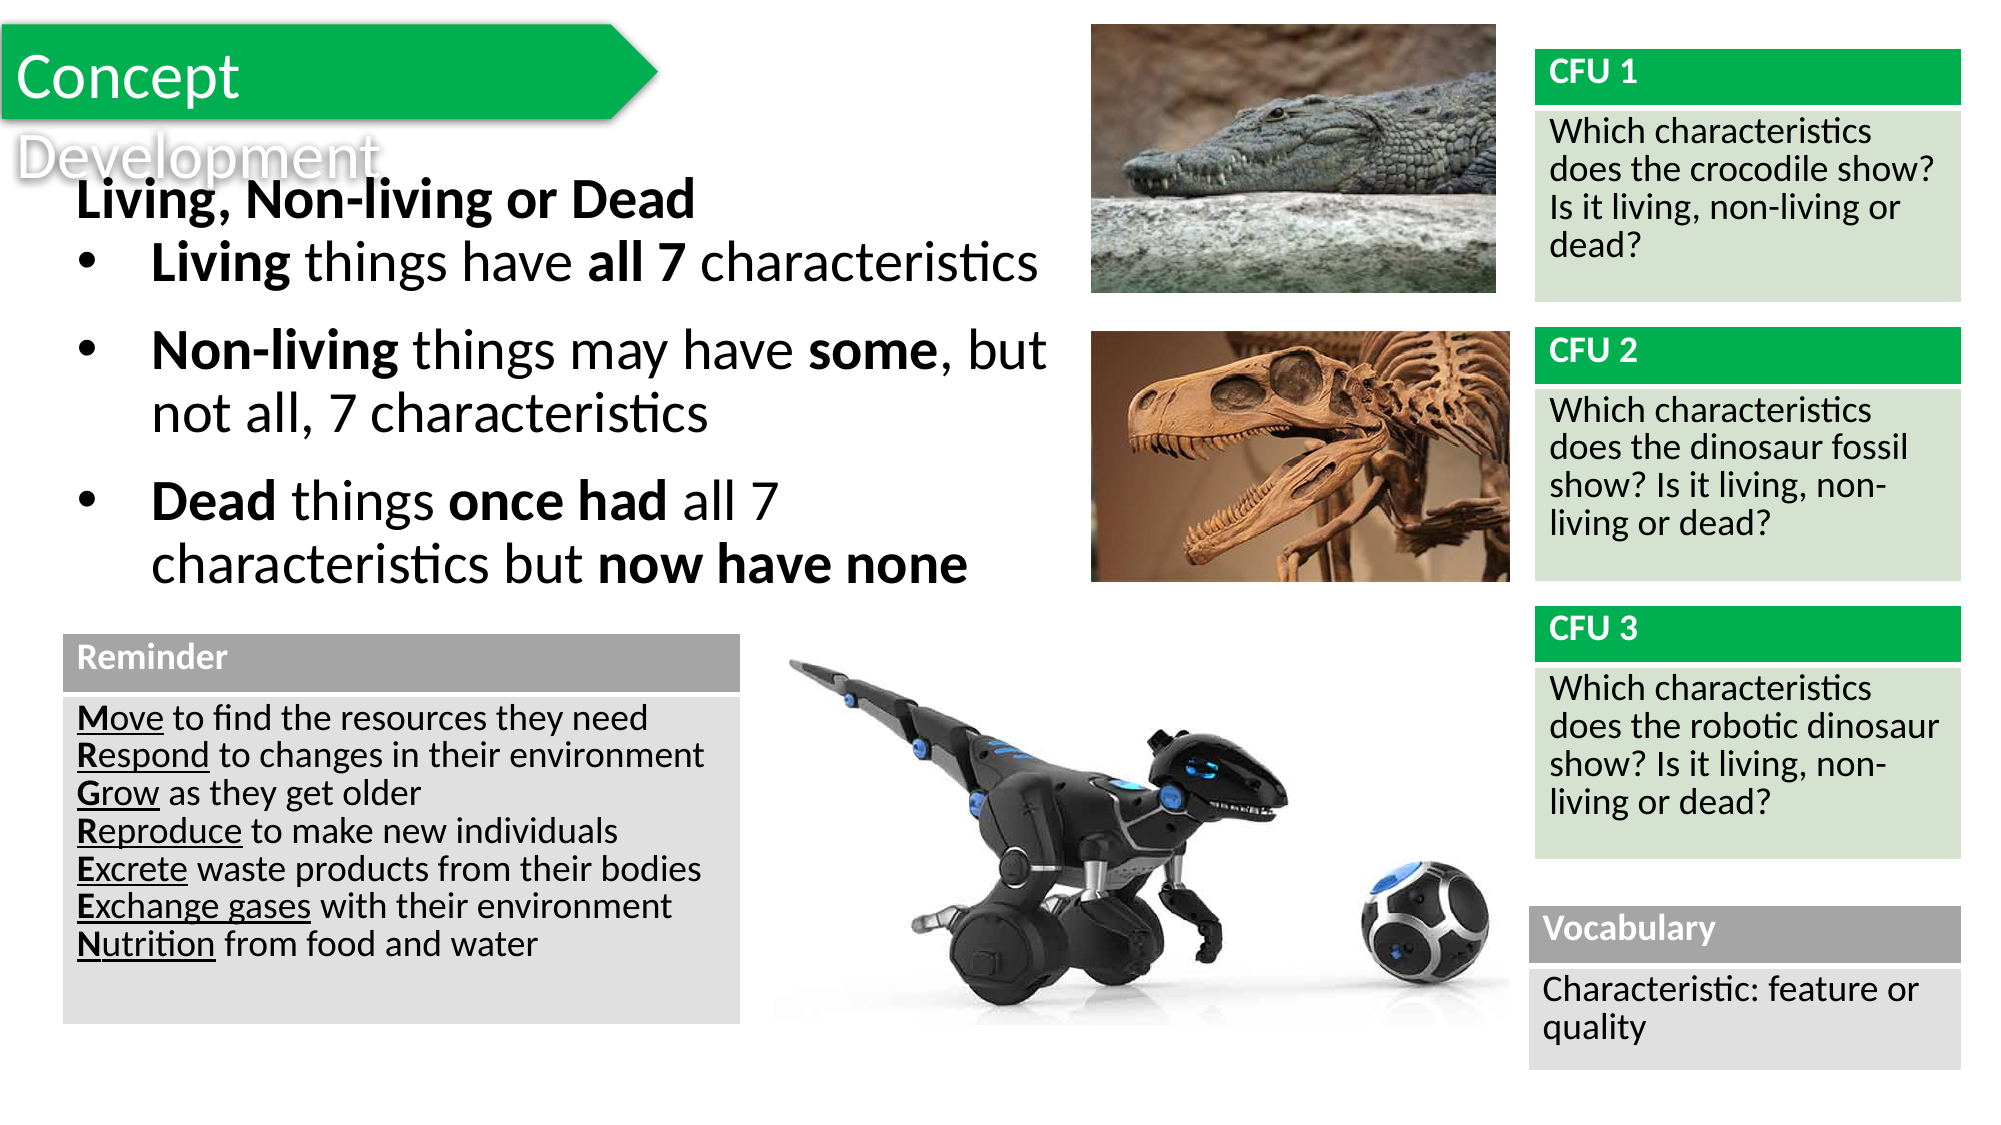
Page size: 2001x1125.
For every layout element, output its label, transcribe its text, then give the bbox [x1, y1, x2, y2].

table_header CFU 2 [1535, 327, 1961, 384]
table_header CFU 1 [1535, 49, 1961, 105]
table_cell Which characteristics does the robotic dinosaur show? Is it living, non-living or dead? [1535, 668, 1961, 859]
table_cell Characteristic: feature or quality [1529, 969, 1961, 1070]
table_header CFU 3 [1535, 606, 1961, 662]
picture [1091, 331, 1510, 582]
picture [1091, 24, 1496, 293]
table_header Reminder [63, 634, 740, 692]
text_box Living, Non-living or Dead Living things have all 7 characteristics Non-living things may have some, but not all, 7 characteristics Dead things once had all 7 characteristics but now have none [61, 161, 1092, 769]
picture [773, 648, 1510, 1025]
table_cell Move to find the resources they need Respond to changes in their environment Grow as they get older Reproduce to make new individuals Excrete waste products from their bodies Exchange gases with their environment Nutrition from food and water [63, 697, 740, 1024]
table_header Vocabulary [1529, 906, 1961, 963]
table_cell Which characteristics does the dinosaur fossil show? Is it living, non-living or dead? [1535, 389, 1961, 581]
table_cell Which characteristics does the crocodile show? Is it living, non-living or dead? [1535, 111, 1961, 302]
text_box Concept Development [1, 24, 658, 119]
